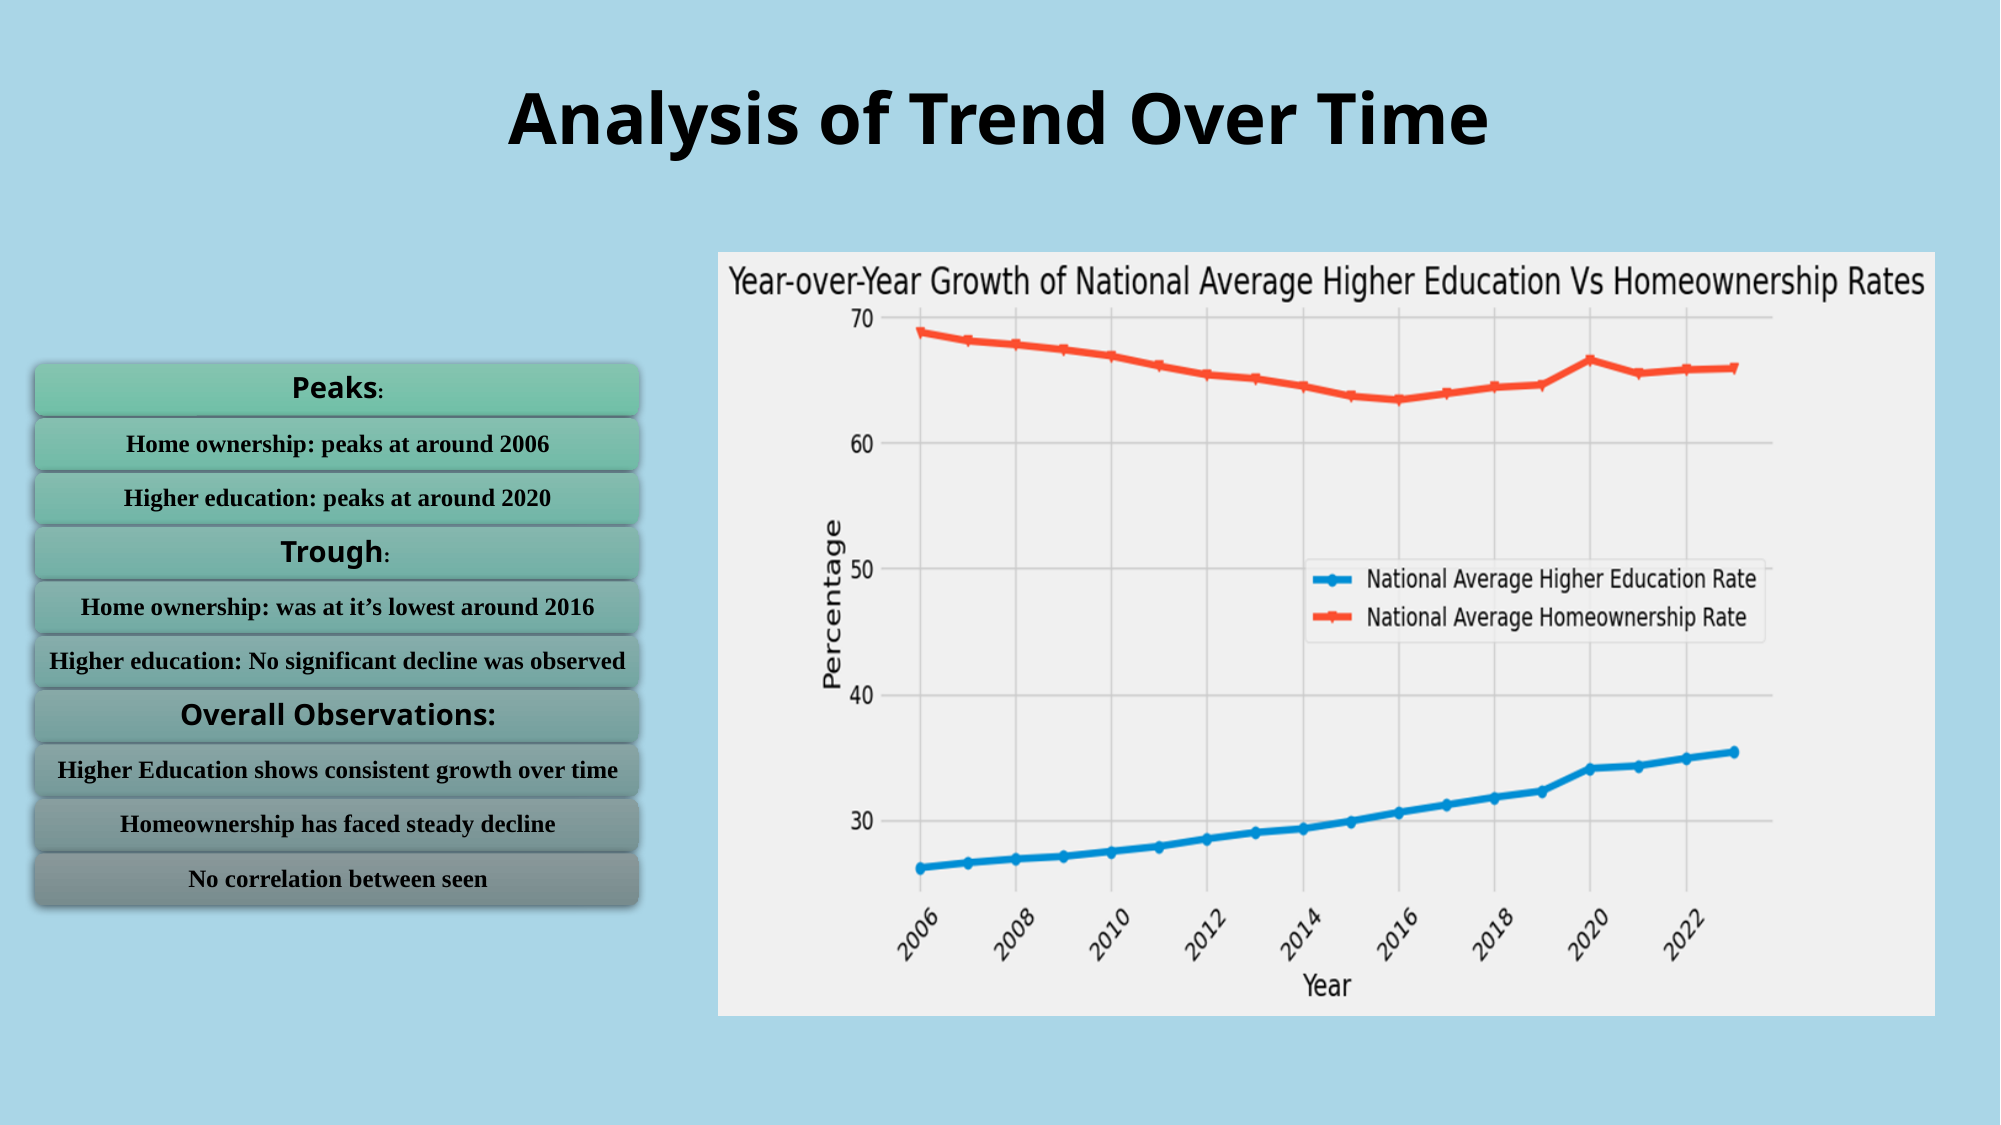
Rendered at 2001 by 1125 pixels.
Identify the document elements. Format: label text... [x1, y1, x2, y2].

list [0, 362, 718, 906]
picture [718, 252, 1936, 1017]
list Analysis of Trend Over Time [336, 75, 1664, 220]
